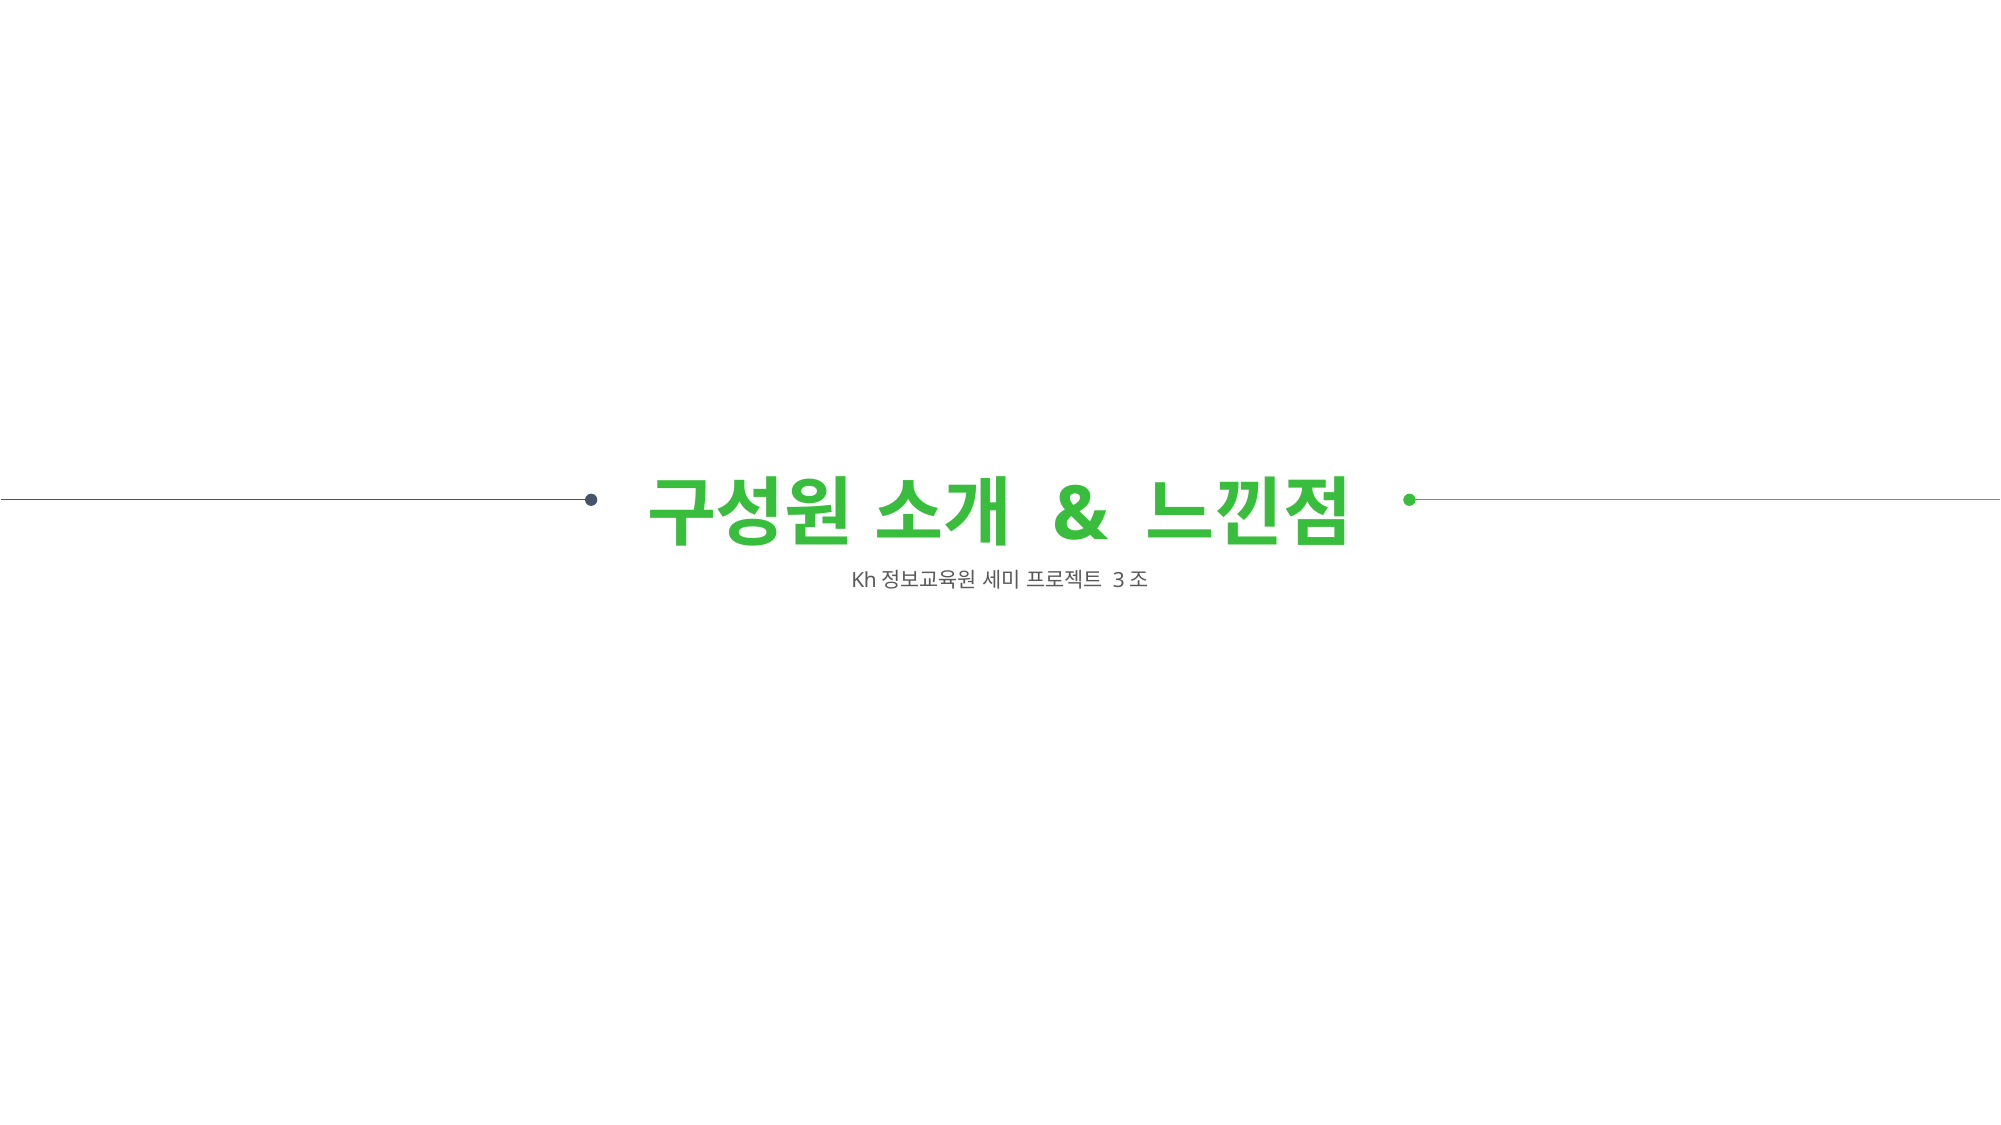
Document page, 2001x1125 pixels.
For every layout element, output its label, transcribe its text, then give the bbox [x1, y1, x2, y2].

text_box 구성원 소개 & 느낀점 Kh정보교육원 세미 프로젝트 3조 [512, 412, 1488, 600]
